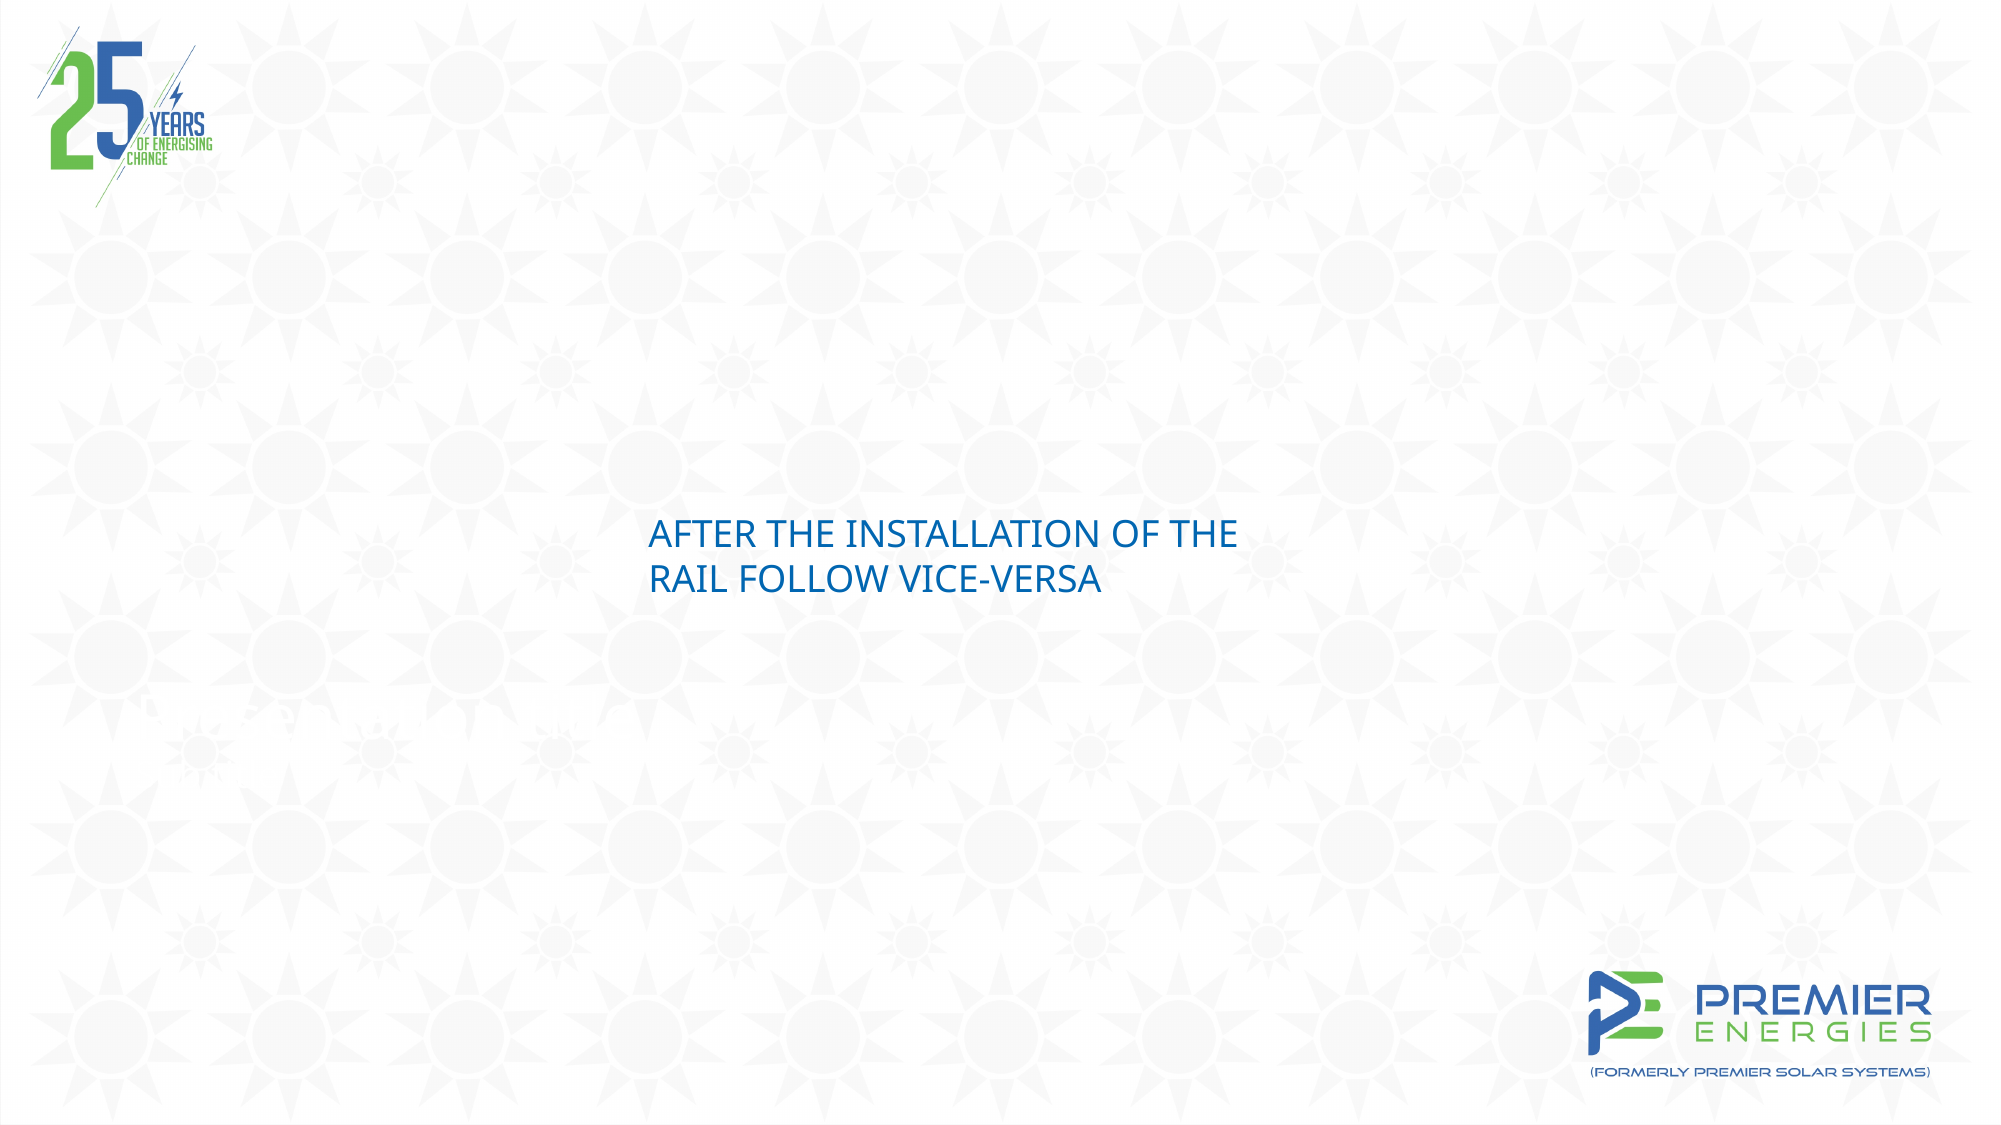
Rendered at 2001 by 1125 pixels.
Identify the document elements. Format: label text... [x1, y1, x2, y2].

picture [0, 0, 2001, 1125]
text_box AFTER THE INSTALLATION OF THE RAIL FOLLOW VICE-VERSA [633, 502, 1314, 608]
